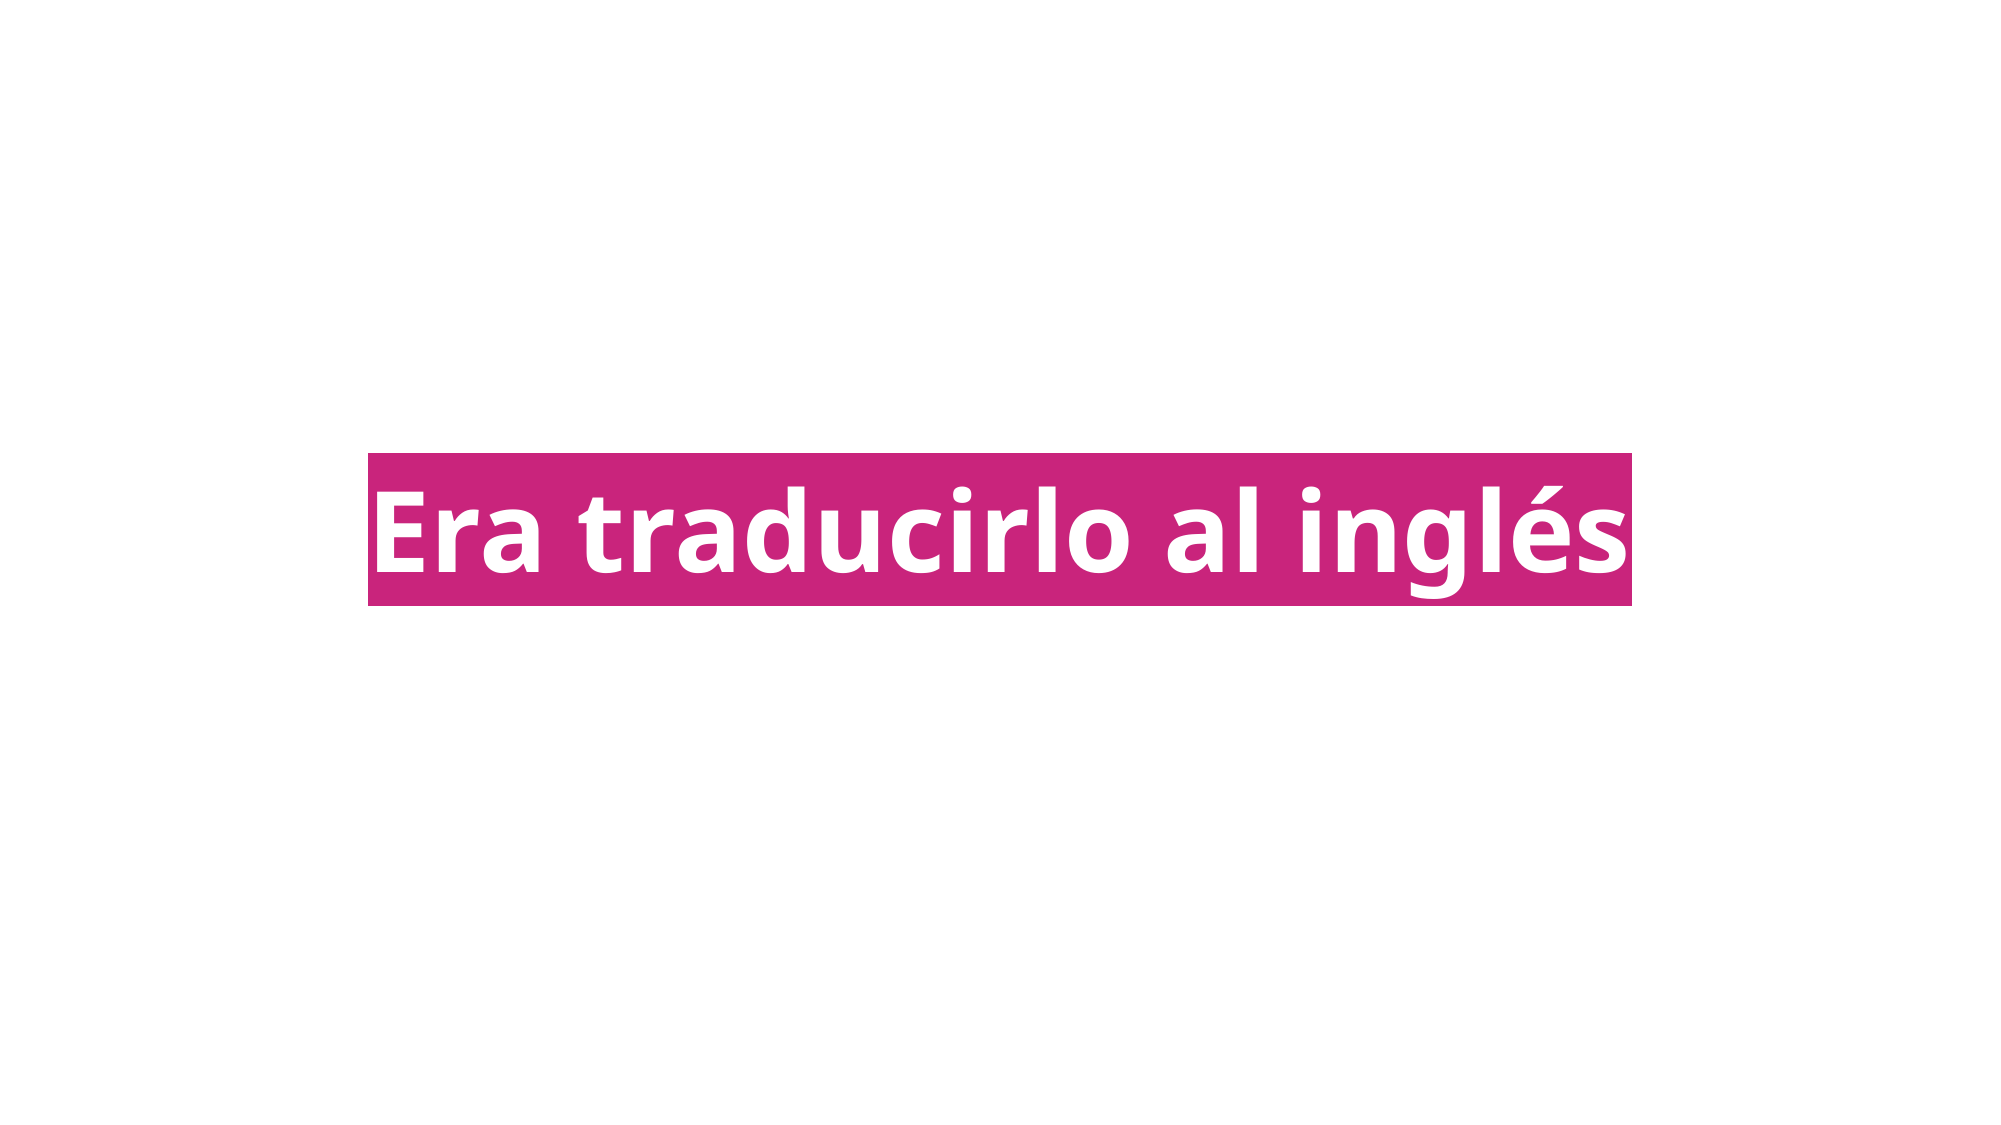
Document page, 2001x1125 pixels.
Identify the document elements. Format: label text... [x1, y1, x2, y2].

list Era traducirlo al inglés [137, 59, 1863, 1014]
